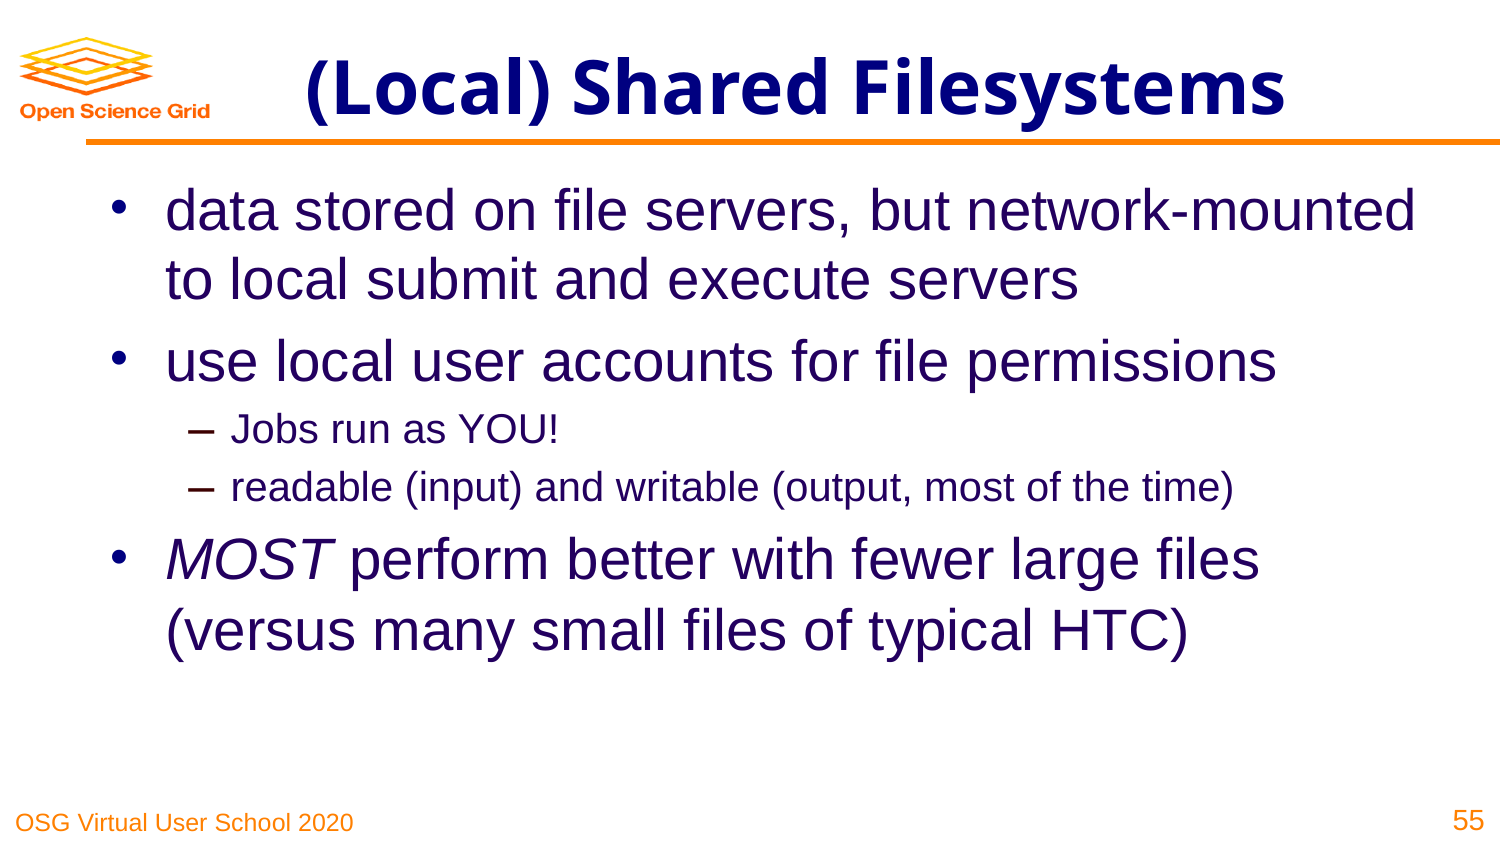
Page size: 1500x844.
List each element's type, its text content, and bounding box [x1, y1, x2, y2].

picture [0, 20, 201, 134]
list data stored on file servers, but network-mounted to local submit and execute servers use local user accounts for file permissions Jobs run as YOU! readable (input) and writable (output, most of the time) MOST perform better with fewer large files (versus many small files of typical HTC) [93, 164, 1446, 741]
title (Local) Shared Filesystems [201, 14, 1392, 155]
slide_number 55 [1431, 787, 1500, 844]
